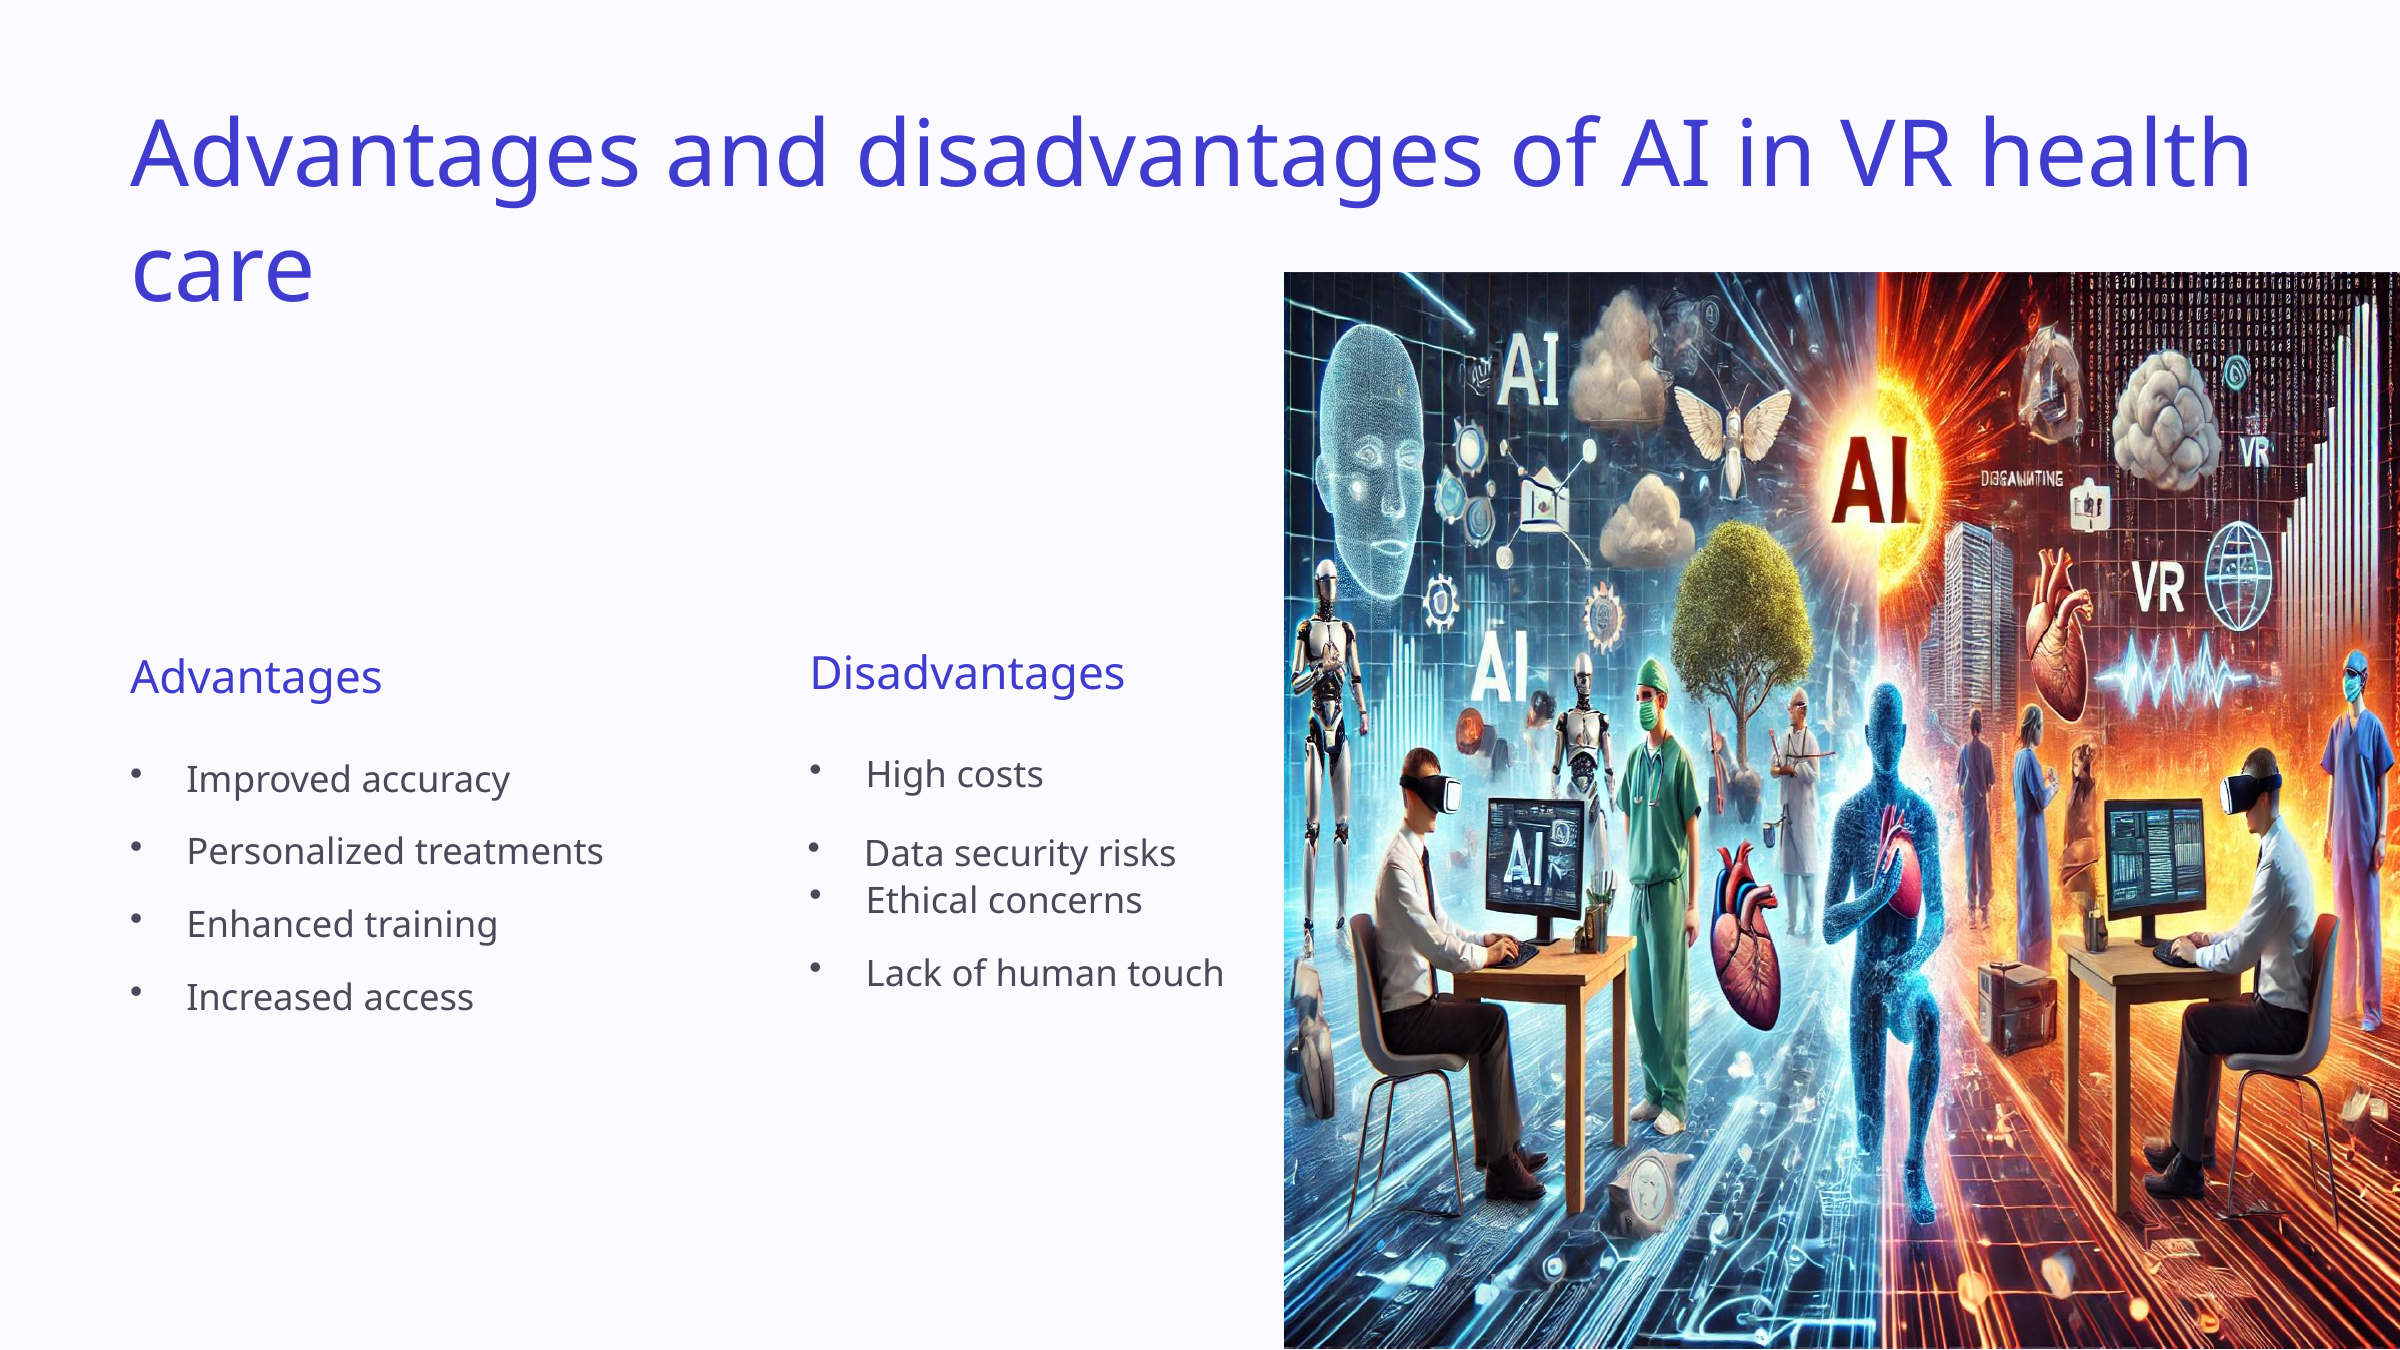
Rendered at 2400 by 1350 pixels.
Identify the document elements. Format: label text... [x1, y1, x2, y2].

text_box Advantages [130, 644, 596, 703]
text_box Advantages and disadvantages of AI in VR health care [130, 88, 2270, 320]
text_box Disadvantages [809, 641, 1071, 735]
text_box Ethical concerns [809, 861, 1284, 922]
text_box Improved accuracy [130, 740, 1155, 800]
picture [1284, 272, 2400, 1349]
text_box Lack of human touch [809, 934, 1284, 994]
text_box Data security risks [807, 813, 1284, 872]
text_box Increased access [130, 957, 1155, 1018]
text_box Personalized treatments [130, 812, 1155, 873]
text_box High costs [809, 735, 1284, 796]
text_box Enhanced training [130, 885, 1155, 945]
